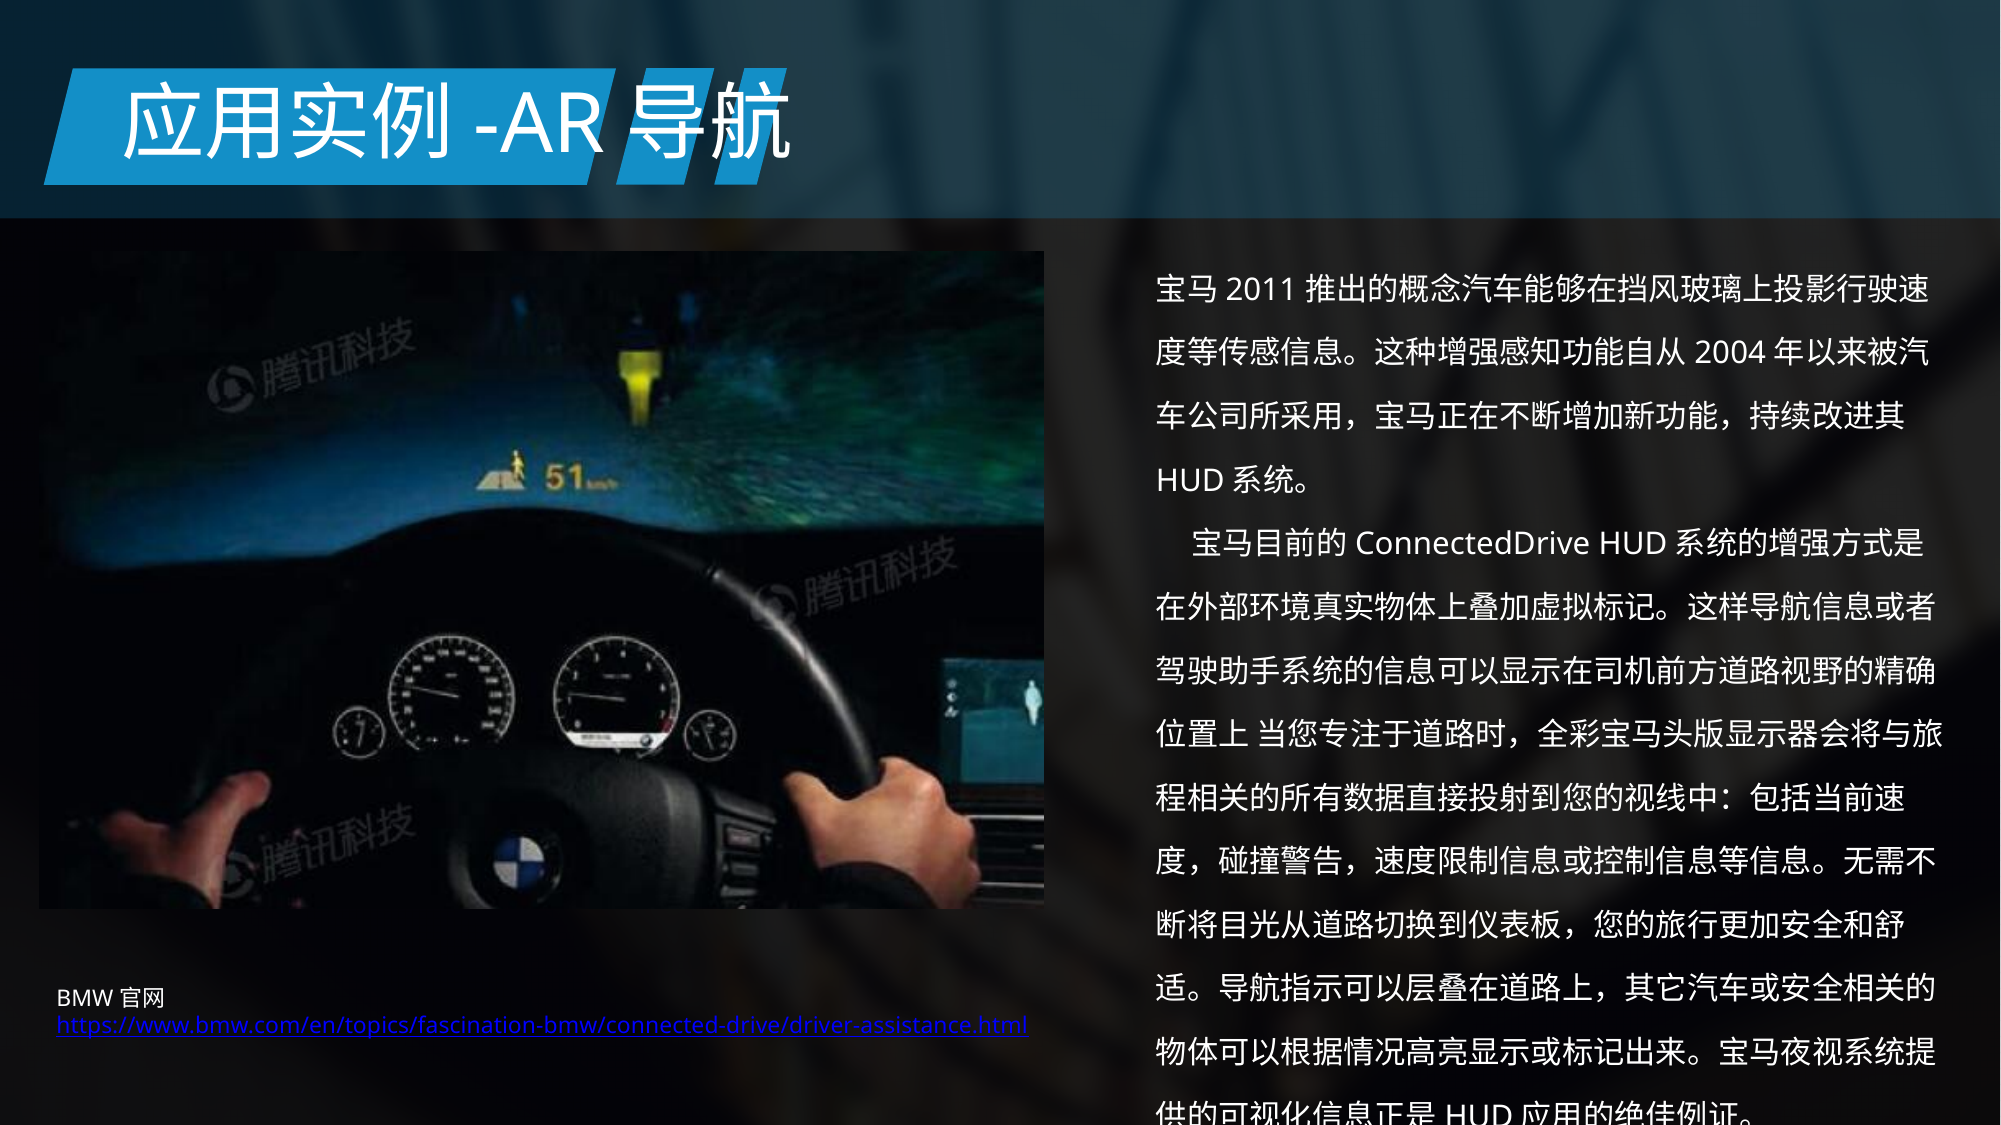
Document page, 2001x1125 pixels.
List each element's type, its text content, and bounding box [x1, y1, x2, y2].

picture [39, 251, 1044, 910]
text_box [43, 61, 786, 186]
text_box [0, 0, 2000, 219]
text_box 宝马2011推出的概念汽车能够在挡风玻璃上投影行驶速度等传感信息。这种增强感知功能自从2004年以来被汽车公司所采用，宝马正在不断增加新功能，持续改进其HUD系统。 宝马目前的ConnectedDrive HUD系统的增强方式是在外部环境真实物体上叠加虚拟标记。这样导航信息或者驾驶助手系统的信息可以显示在司机前方道路视野的精确位置上 当您专注于道路时，全彩宝马头版显示器会将与旅程相关的所有数据直接投射到您的视线中：包括当前速度，碰撞警告，速度限制信息或控制信息等信息。无需不断将目光从道路切换到仪表板，您的旅行更加安全和舒适。导航指示可以层叠在道路上，其它汽车或安全相关的物体可以根据情况高亮显示或标记出来。宝马夜视系统提供的可视化信息正是HUD应用的绝佳例证。 [1148, 235, 1960, 1125]
text_box BMW官网 https://www.bmw.com/en/topics/fascination-bmw/connected-drive/driver-assistance.html [49, 976, 1156, 1050]
